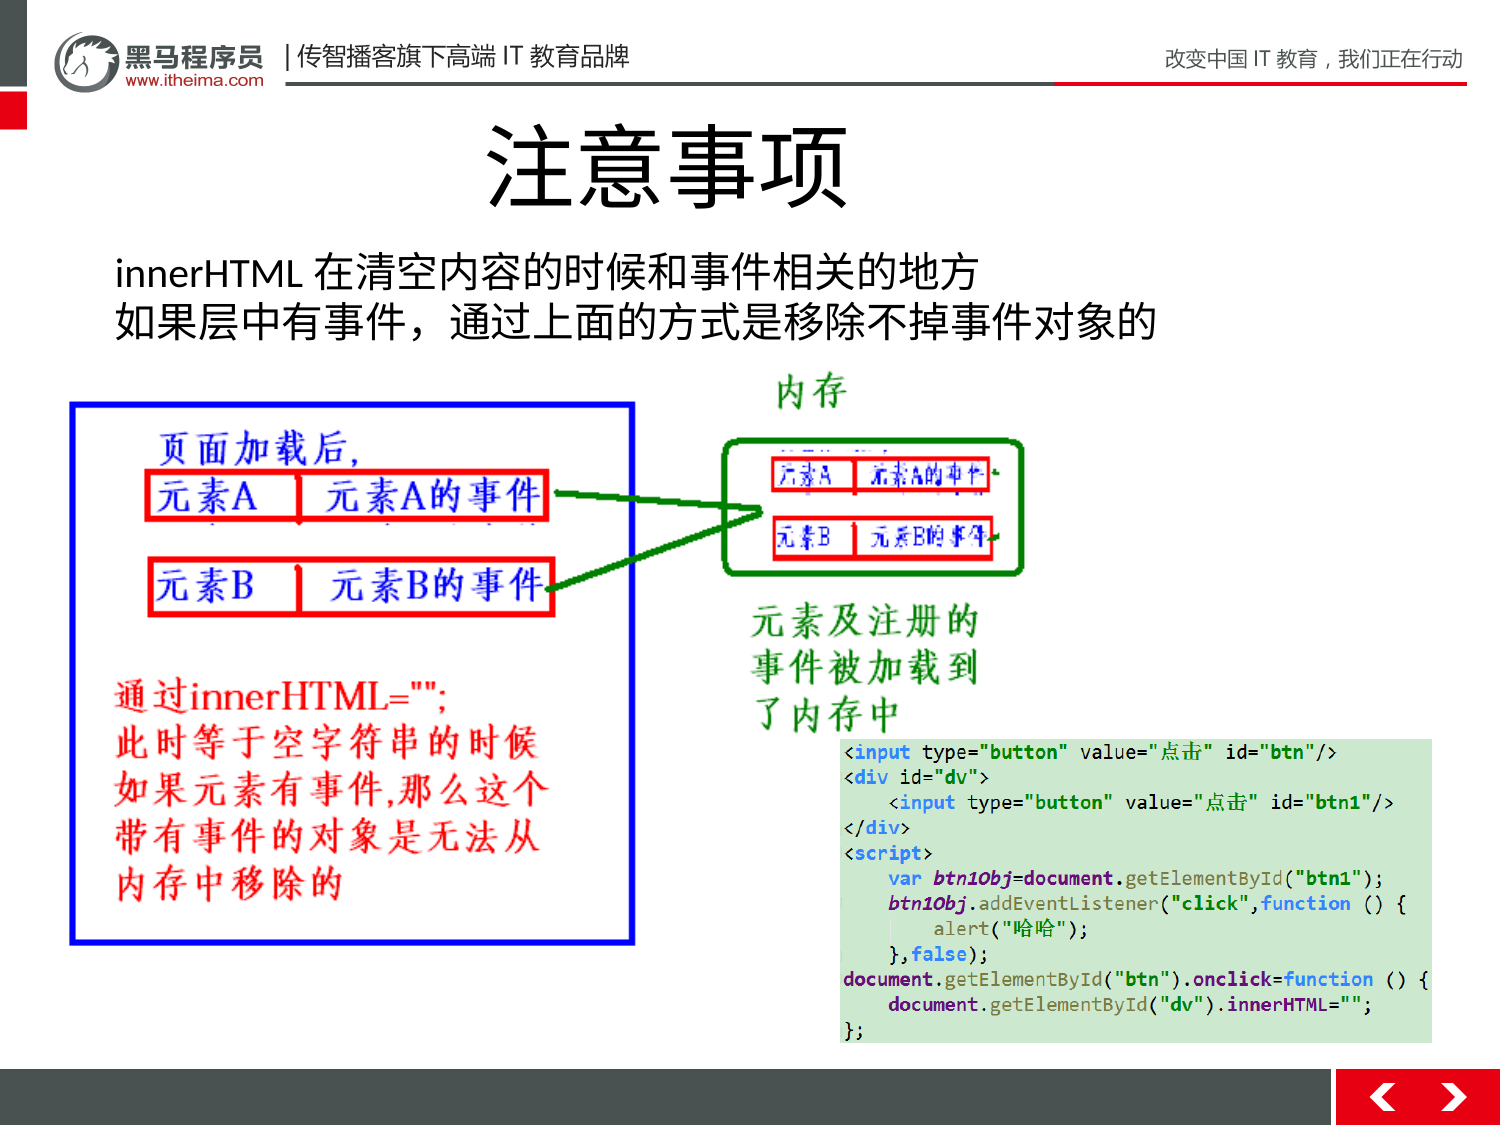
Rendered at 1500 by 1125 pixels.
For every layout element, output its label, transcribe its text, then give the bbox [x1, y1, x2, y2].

list innerHTML在清空内容的时候和事件相关的地方 如果层中有事件，通过上面的方式是移除不掉事件对象的 [100, 237, 1434, 350]
picture [0, 0, 1500, 1125]
title 注意事项 [0, 102, 1334, 238]
